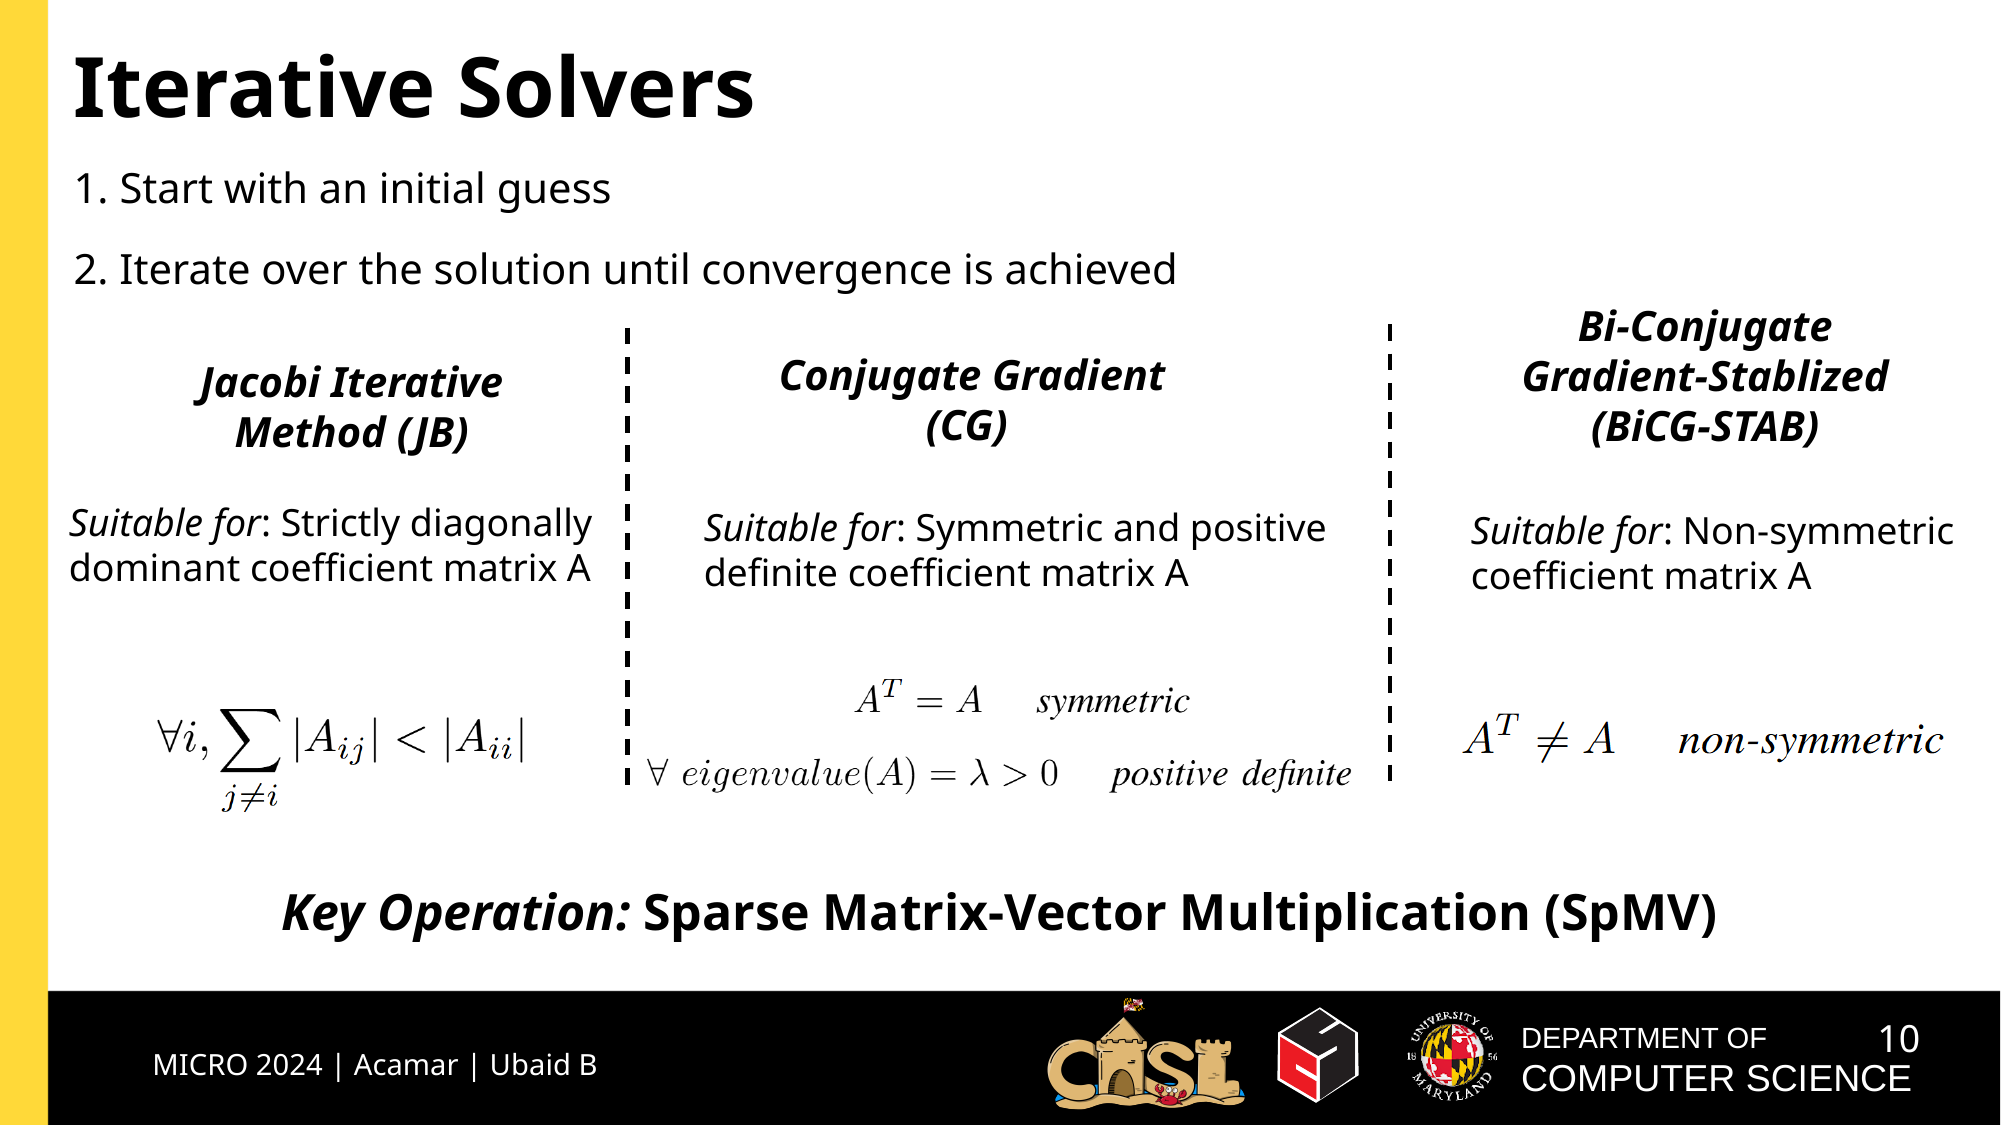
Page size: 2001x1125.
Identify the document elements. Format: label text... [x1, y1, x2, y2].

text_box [643, 340, 1366, 796]
title Iterative Solvers [58, 6, 981, 143]
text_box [53, 348, 644, 826]
text_box Key Operation: Sparse Matrix-Vector Multiplication (SpMV) [266, 873, 1734, 948]
footer MICRO 2024 | Acamar | Ubaid B [137, 1033, 1338, 1094]
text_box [1455, 292, 1978, 798]
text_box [58, 154, 1310, 302]
picture [0, 0, 2001, 1125]
